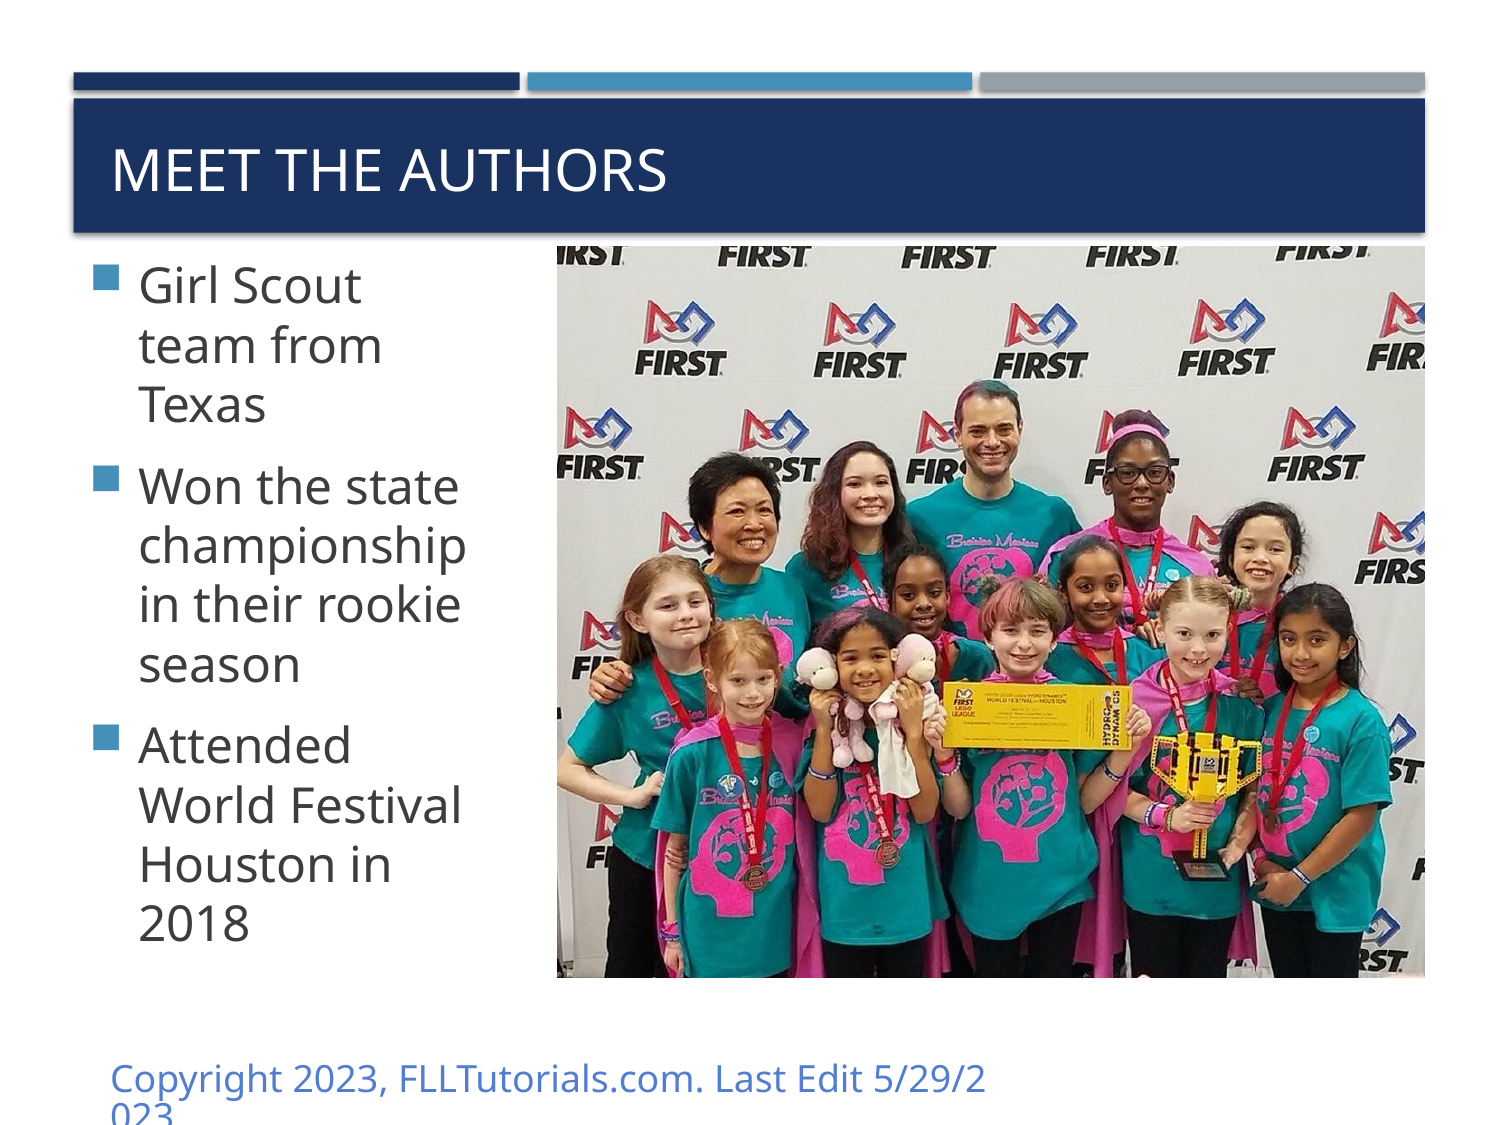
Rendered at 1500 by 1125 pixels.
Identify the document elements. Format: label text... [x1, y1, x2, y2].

footer Copyright 2023, FLLTutorials.com. Last Edit 5/29/2023 [95, 1047, 1022, 1108]
list Girl Scout team from Texas Won the state championship in their rookie season Attended World Festival Houston in 2018 [73, 246, 495, 962]
title MEET THE AUTHORS [95, 112, 1406, 211]
picture [556, 246, 1426, 978]
